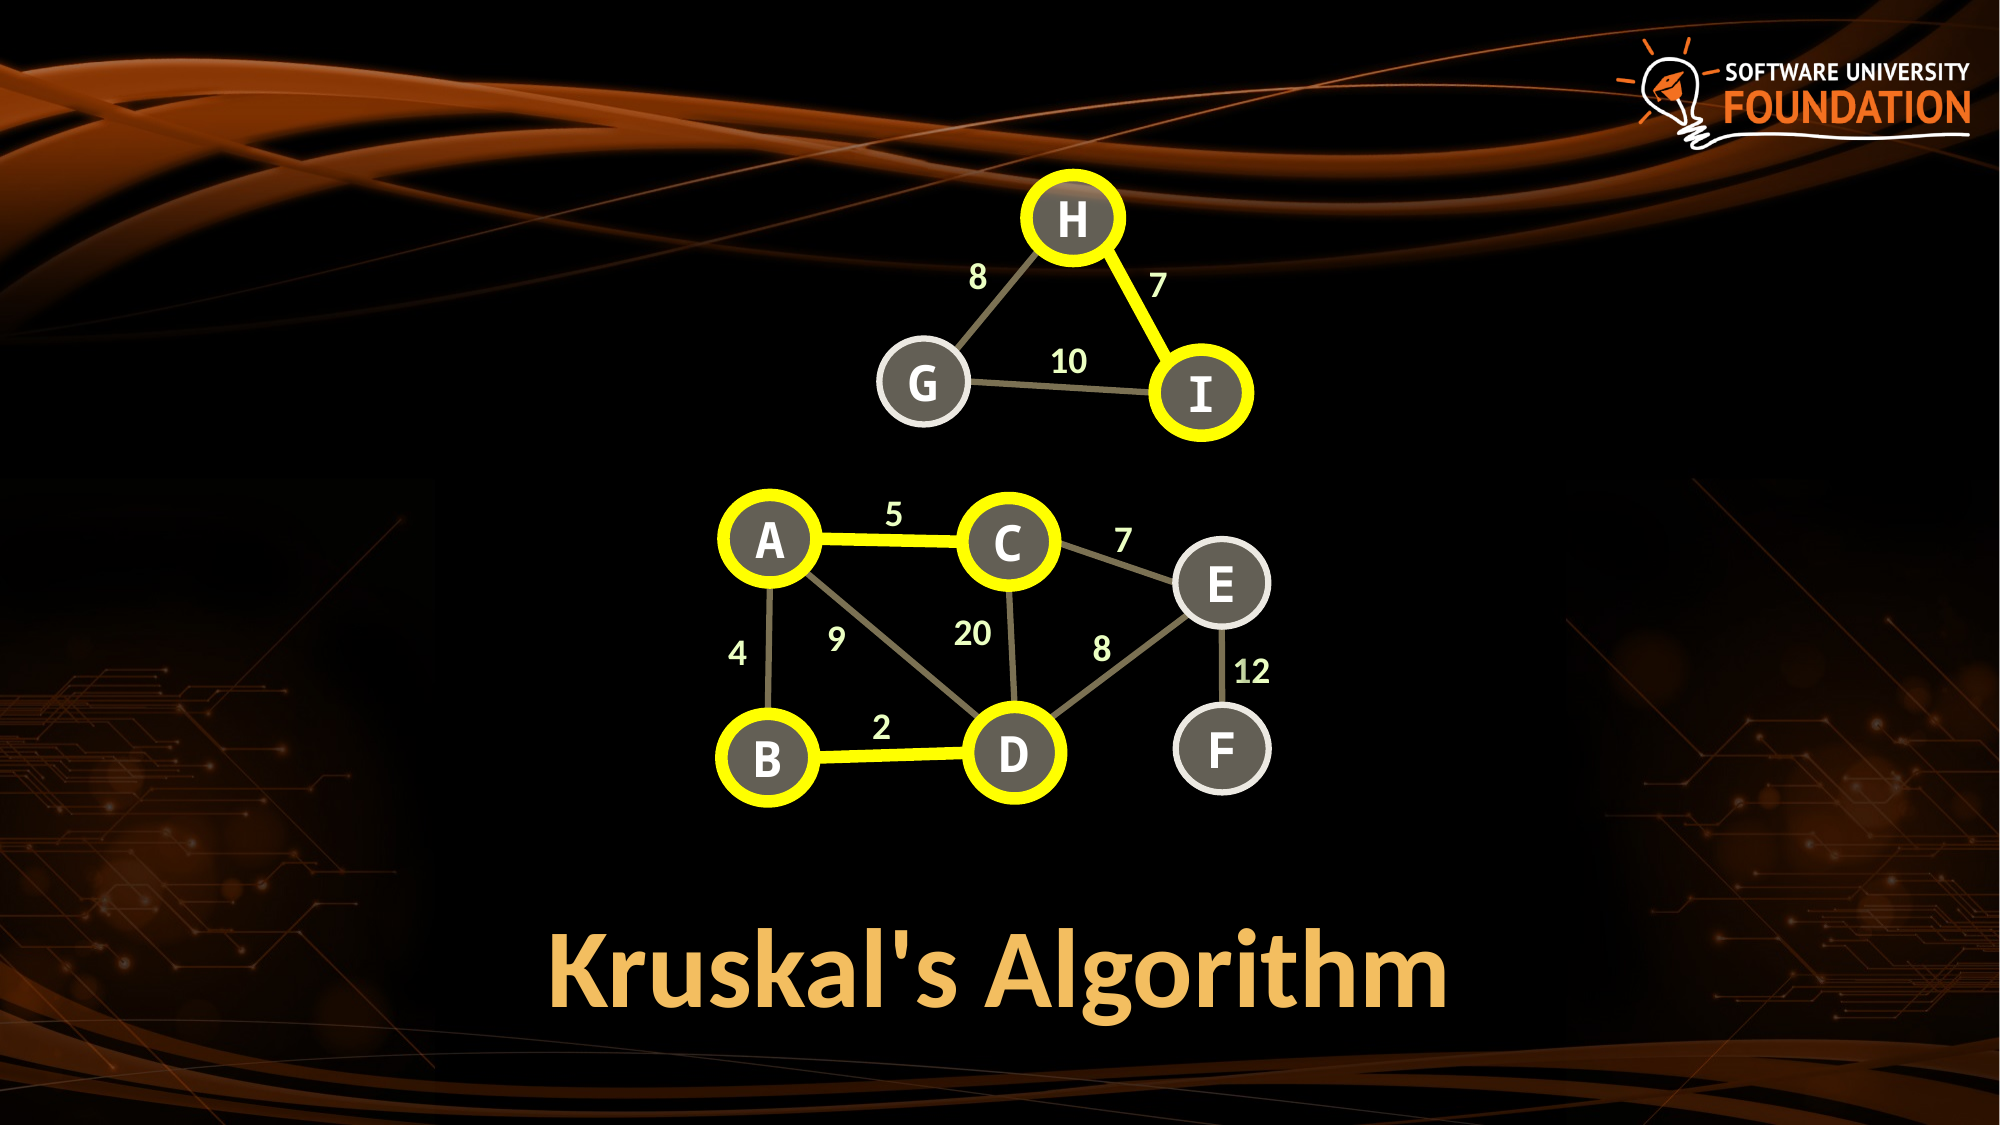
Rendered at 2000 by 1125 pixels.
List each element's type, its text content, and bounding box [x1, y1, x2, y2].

title Kruskal's Algorithm [149, 837, 1850, 1038]
picture [0, 0, 2000, 1125]
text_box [713, 174, 1287, 802]
